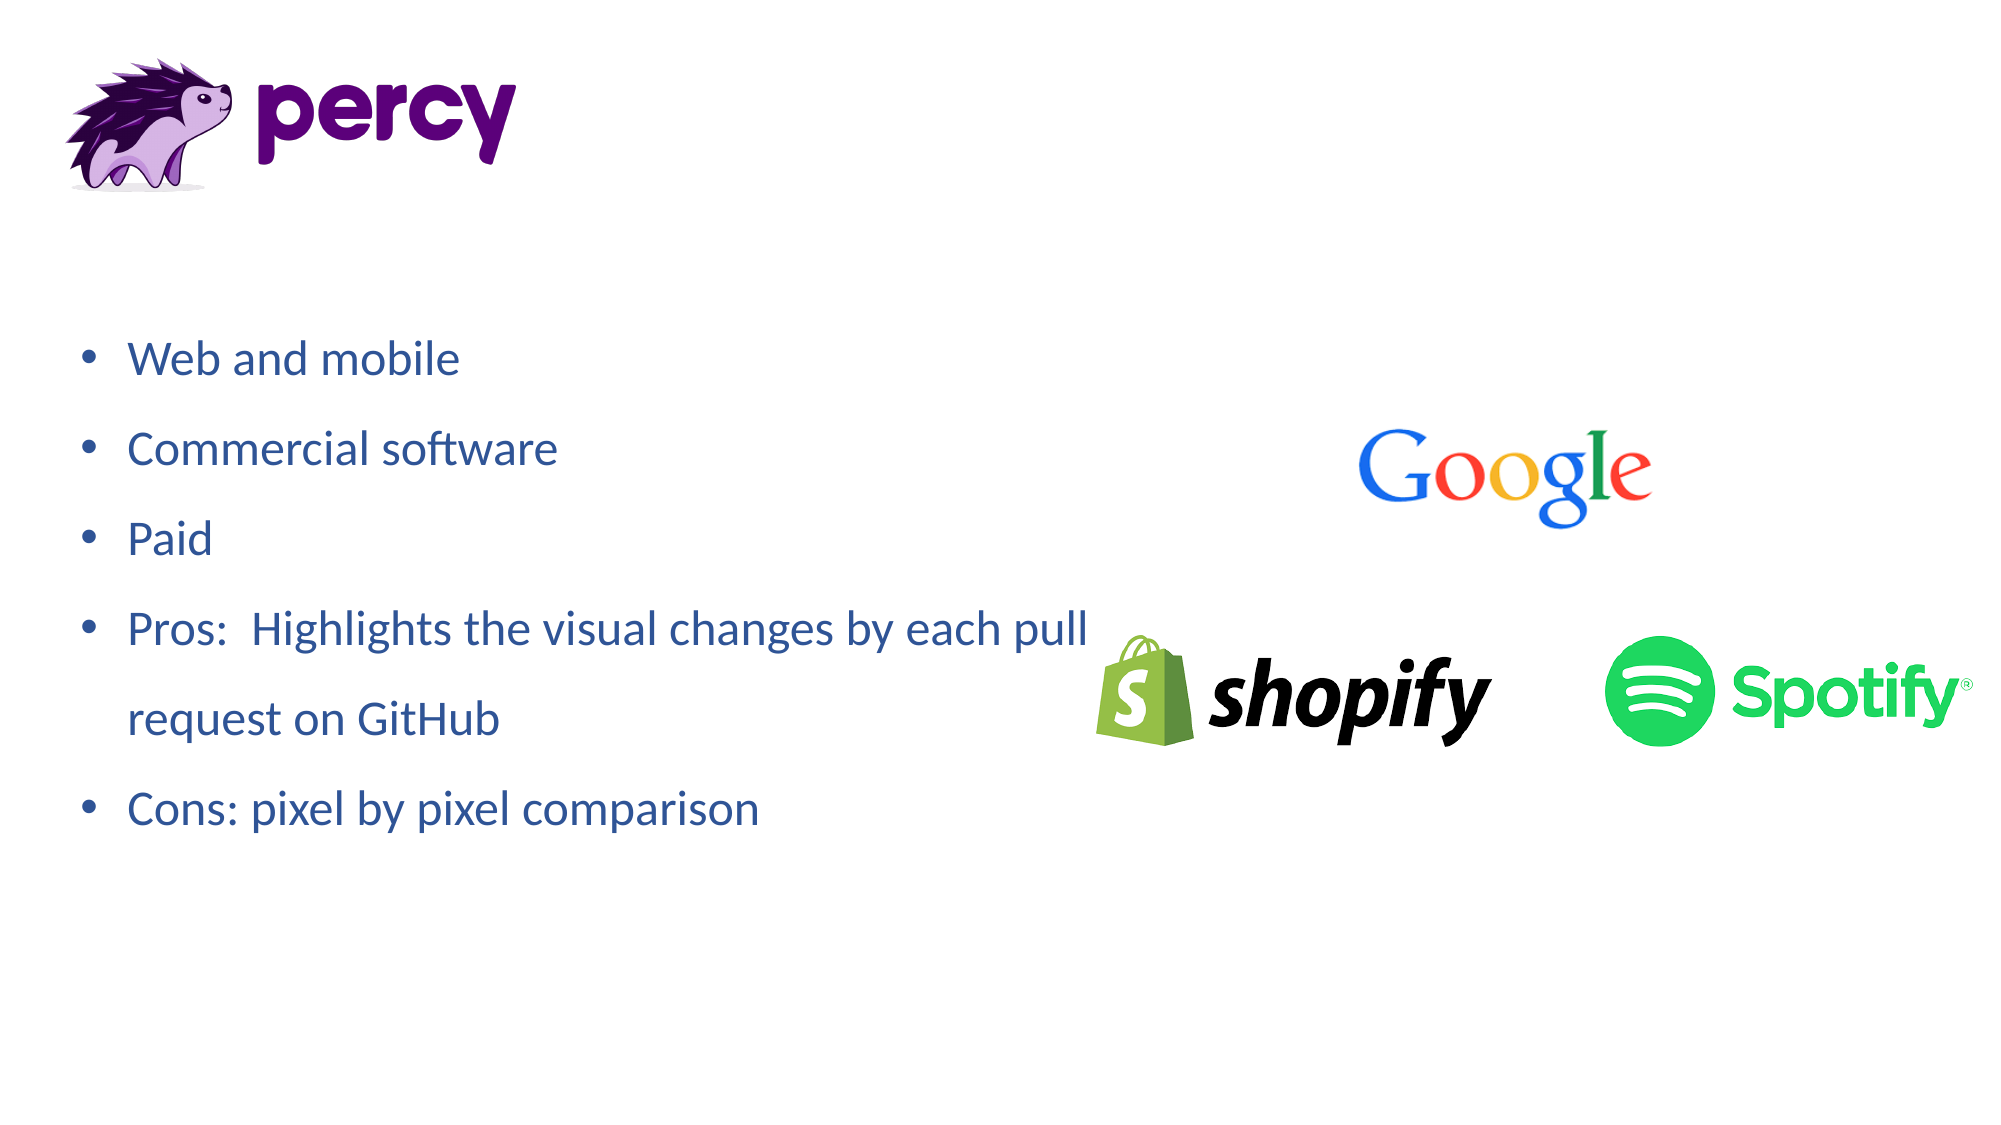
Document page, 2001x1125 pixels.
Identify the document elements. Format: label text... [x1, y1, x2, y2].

text_box Web and mobile Commercial software Paid Pros: Highlights the visual changes by each pull request on GitHub Cons: pixel by pixel comparison [65, 288, 1252, 904]
picture [1602, 635, 1975, 747]
picture [1096, 635, 1493, 747]
picture [1319, 392, 1692, 561]
picture [65, 58, 516, 192]
